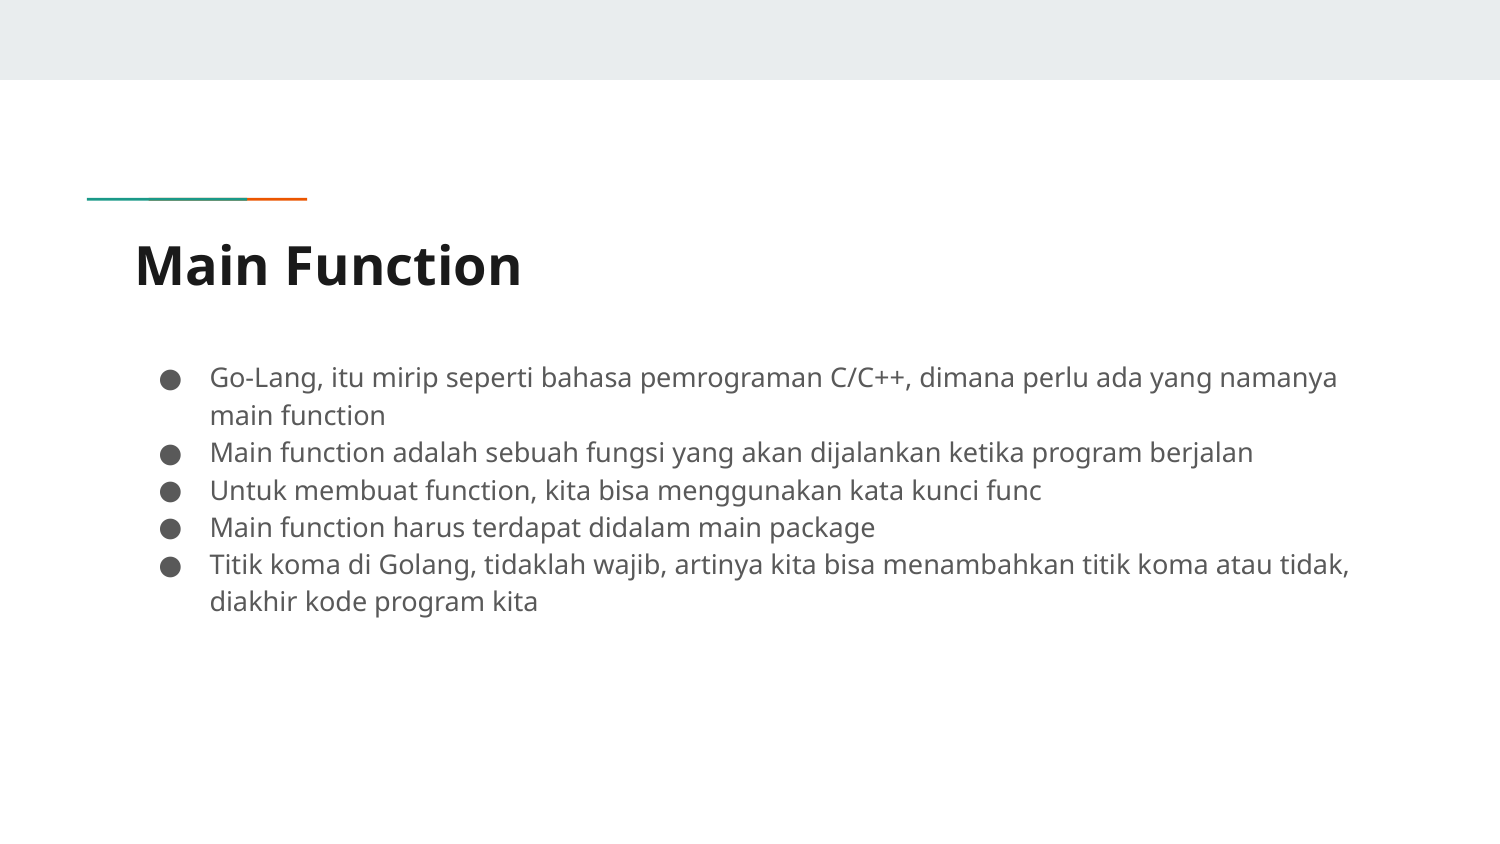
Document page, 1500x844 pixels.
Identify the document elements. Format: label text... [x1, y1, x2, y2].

list Go-Lang, itu mirip seperti bahasa pemrograman C/C++, dimana perlu ada yang namanya main function Main function adalah sebuah fungsi yang akan dijalankan ketika program berjalan Untuk membuat function, kita bisa menggunakan kata kunci func Main function harus terdapat didalam main package Titik koma di Golang, tidaklah wajib, artinya kita bisa menambahkan titik koma atau tidak, diakhir kode program kita [119, 341, 1381, 712]
title Main Function [119, 216, 1381, 305]
